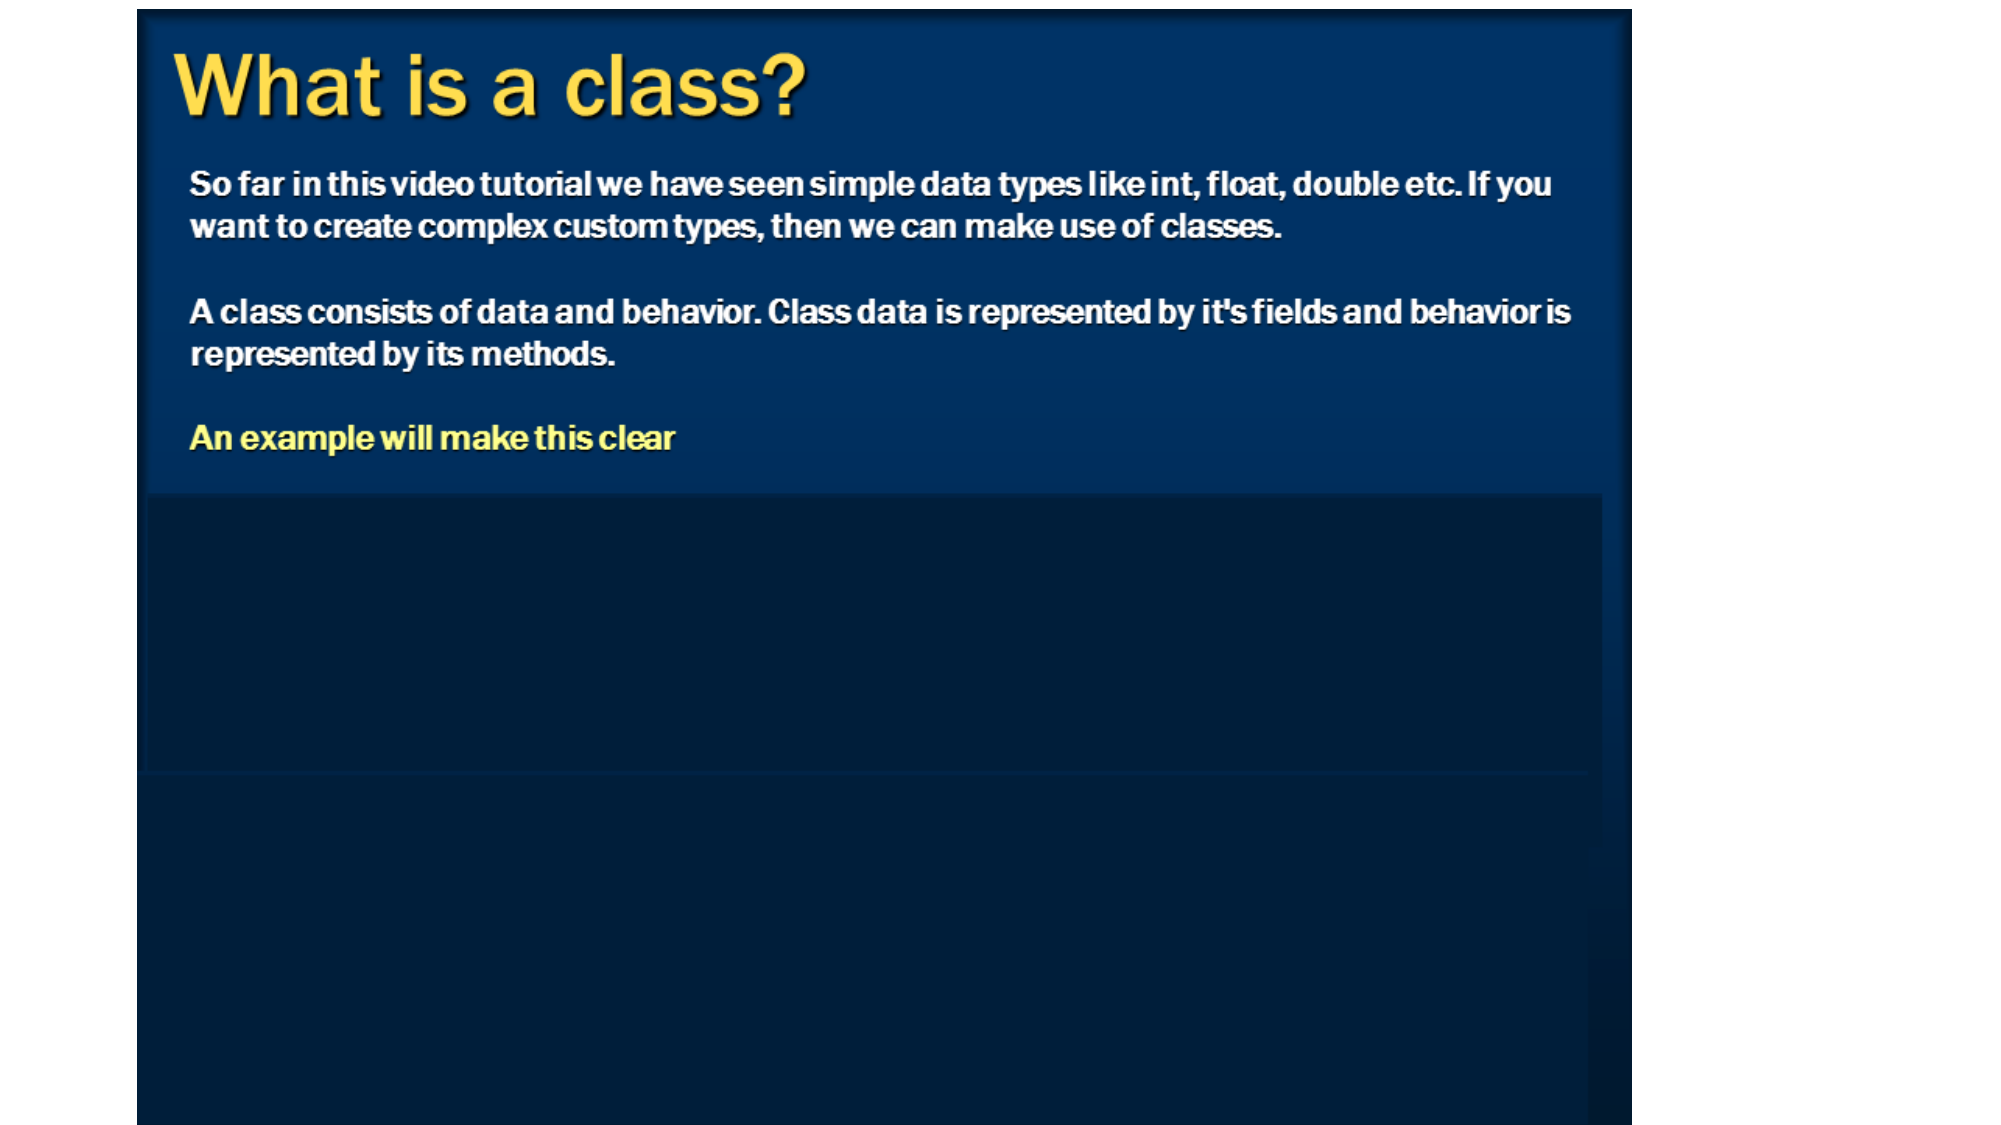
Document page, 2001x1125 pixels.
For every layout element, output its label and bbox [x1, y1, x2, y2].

list [137, 9, 1632, 1125]
